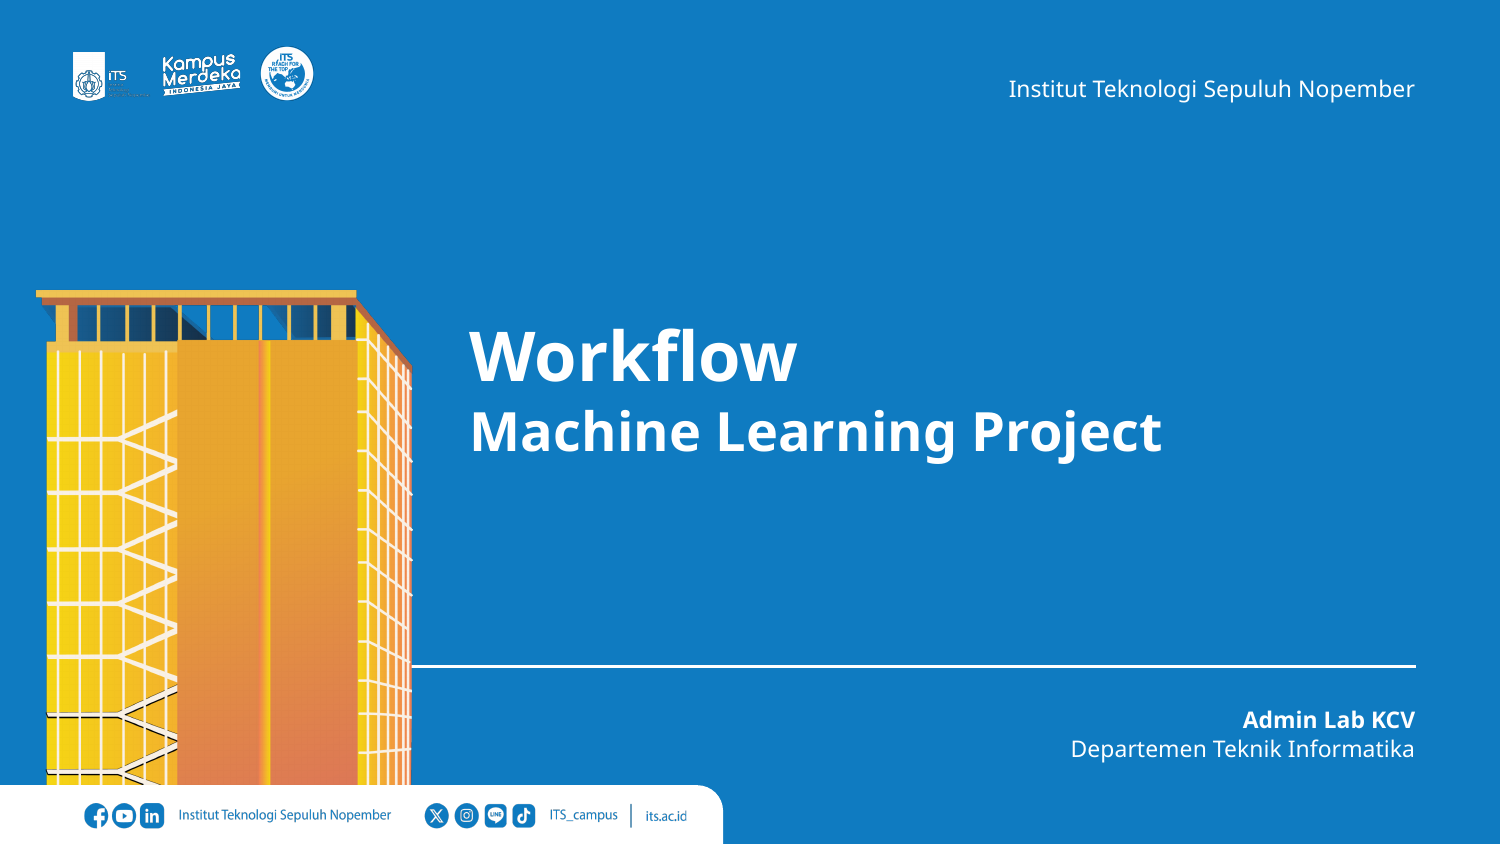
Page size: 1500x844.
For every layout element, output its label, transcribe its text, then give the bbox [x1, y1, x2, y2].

text_box Admin Lab KCV [1106, 706, 1416, 734]
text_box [0, 784, 724, 844]
text_box Institut Teknologi Sepuluh Nopember [948, 72, 1416, 103]
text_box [72, 46, 315, 101]
picture [24, 272, 430, 784]
text_box Workflow Machine Learning Project [469, 311, 1218, 462]
text_box Departemen Teknik Informatika [1022, 734, 1416, 792]
